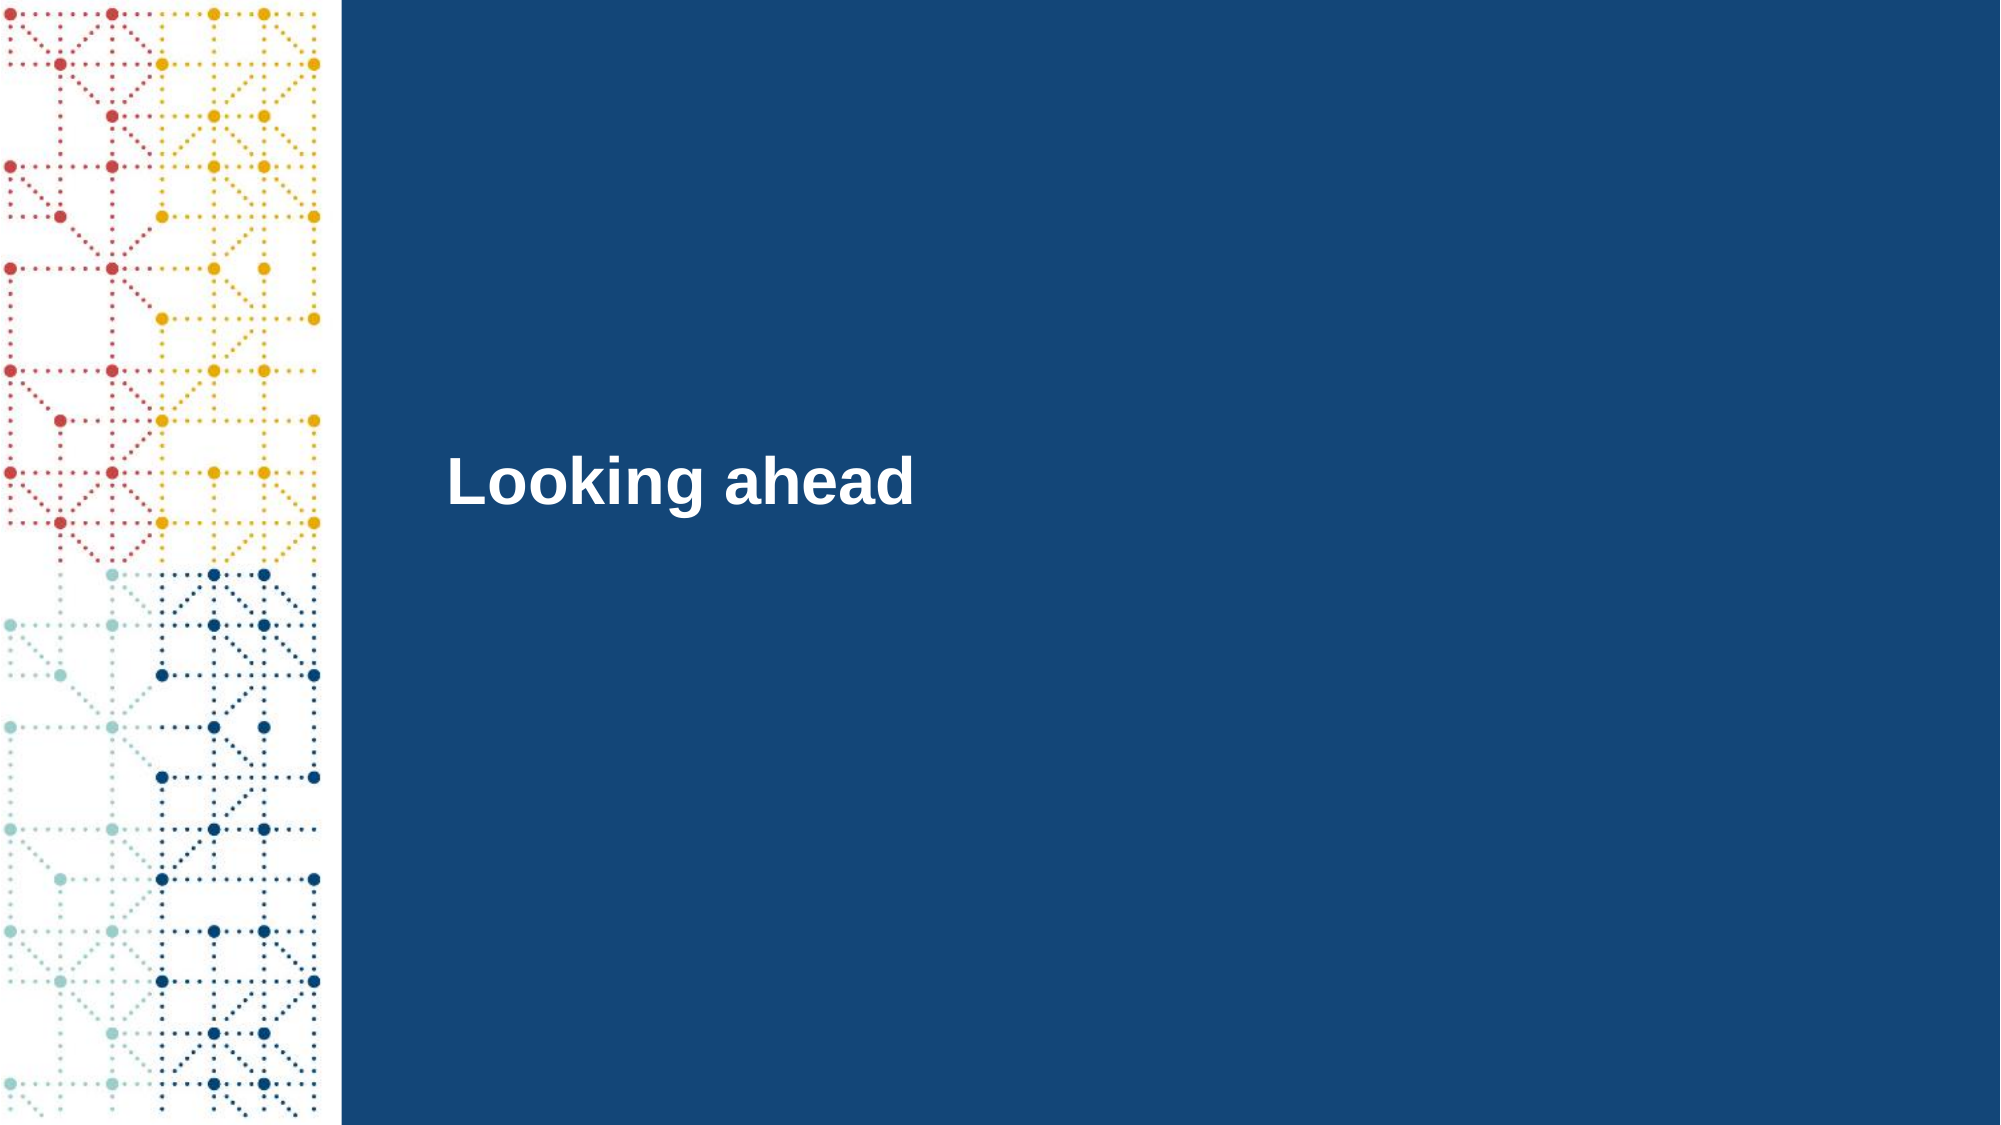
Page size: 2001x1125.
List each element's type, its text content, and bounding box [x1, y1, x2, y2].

picture [1, 0, 341, 1125]
title Looking ahead [446, 59, 1900, 520]
